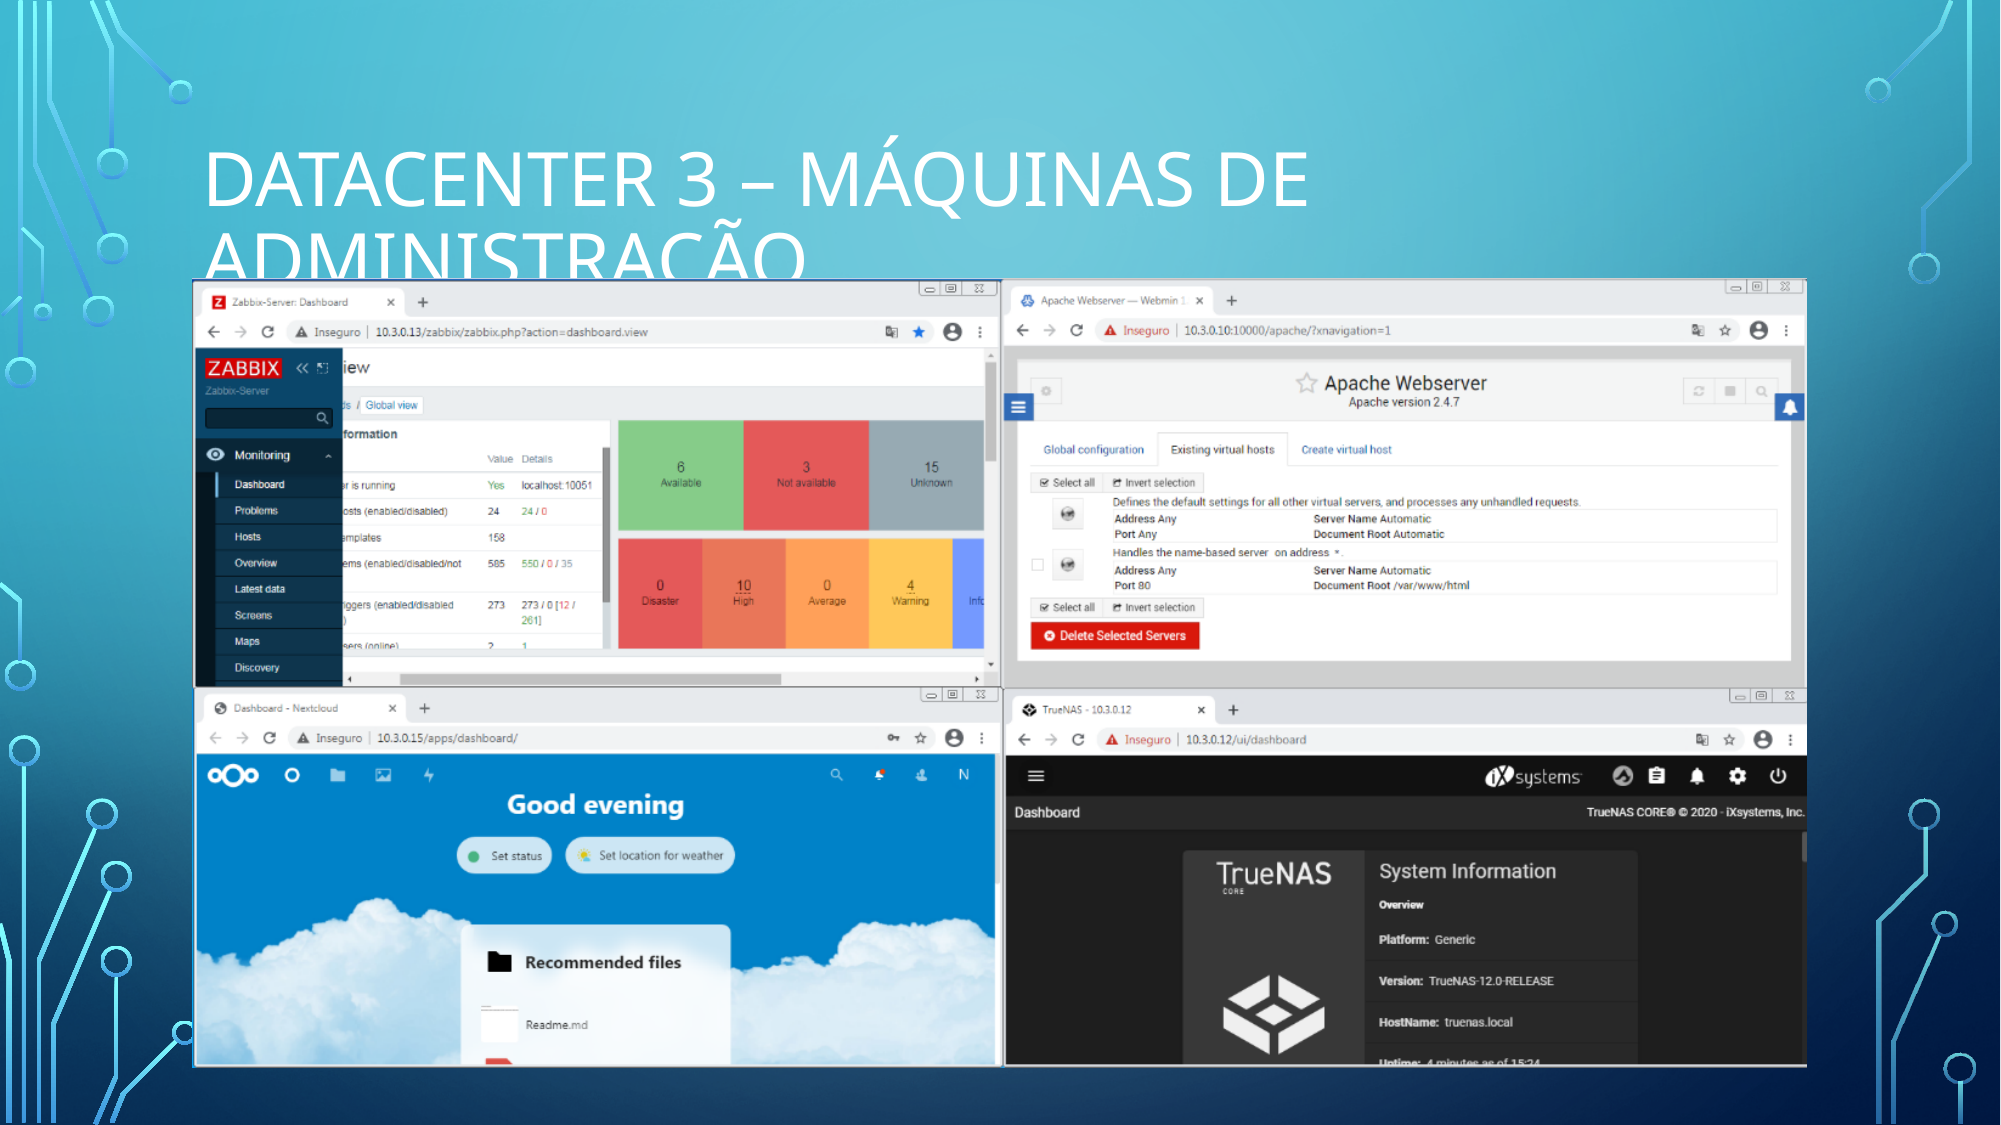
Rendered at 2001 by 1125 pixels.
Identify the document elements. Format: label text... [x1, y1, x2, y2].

picture [192, 278, 1807, 1068]
title datacenter 3 – Máquinas de Administração [187, 101, 1813, 344]
